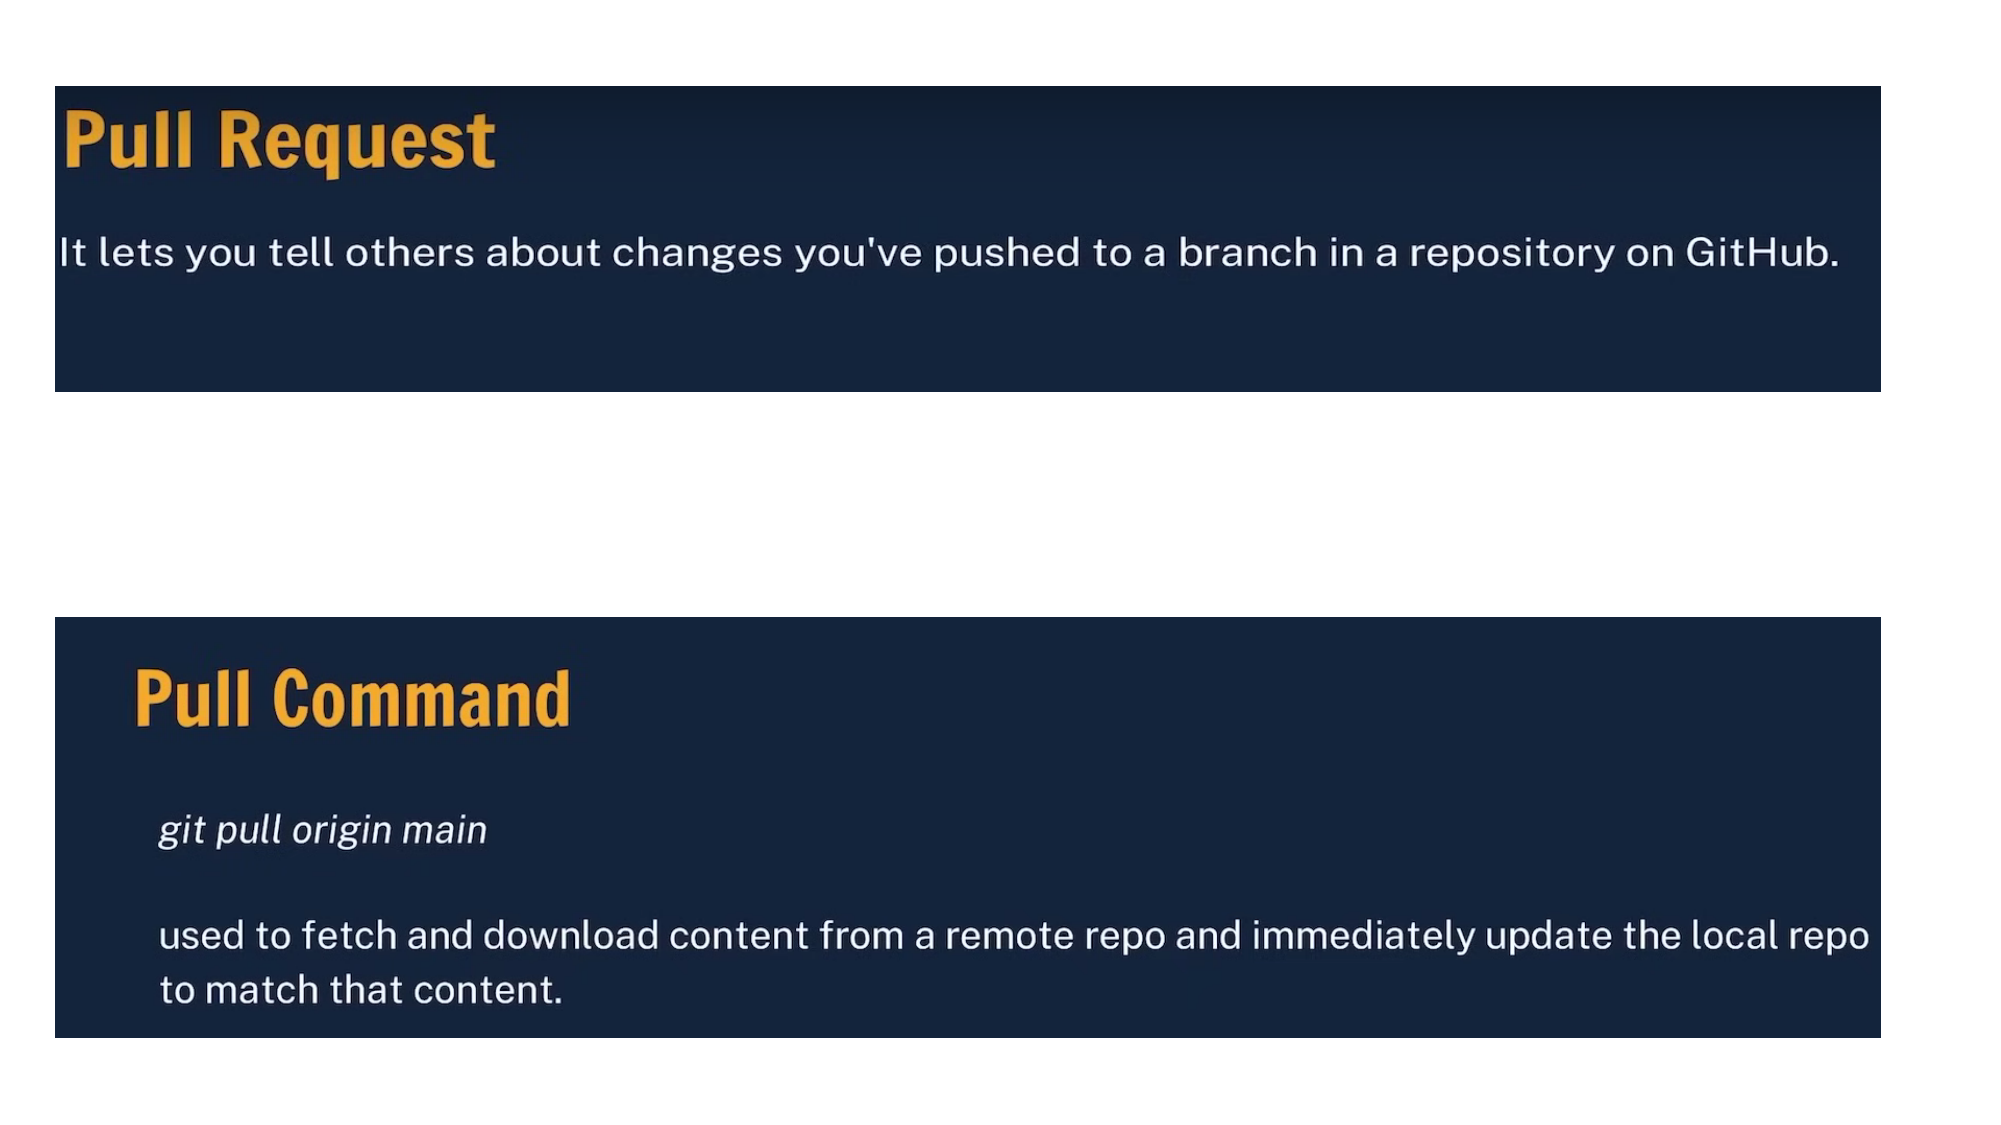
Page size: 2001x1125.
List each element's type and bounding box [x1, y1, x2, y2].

picture [55, 86, 1881, 392]
picture [55, 617, 1881, 1038]
